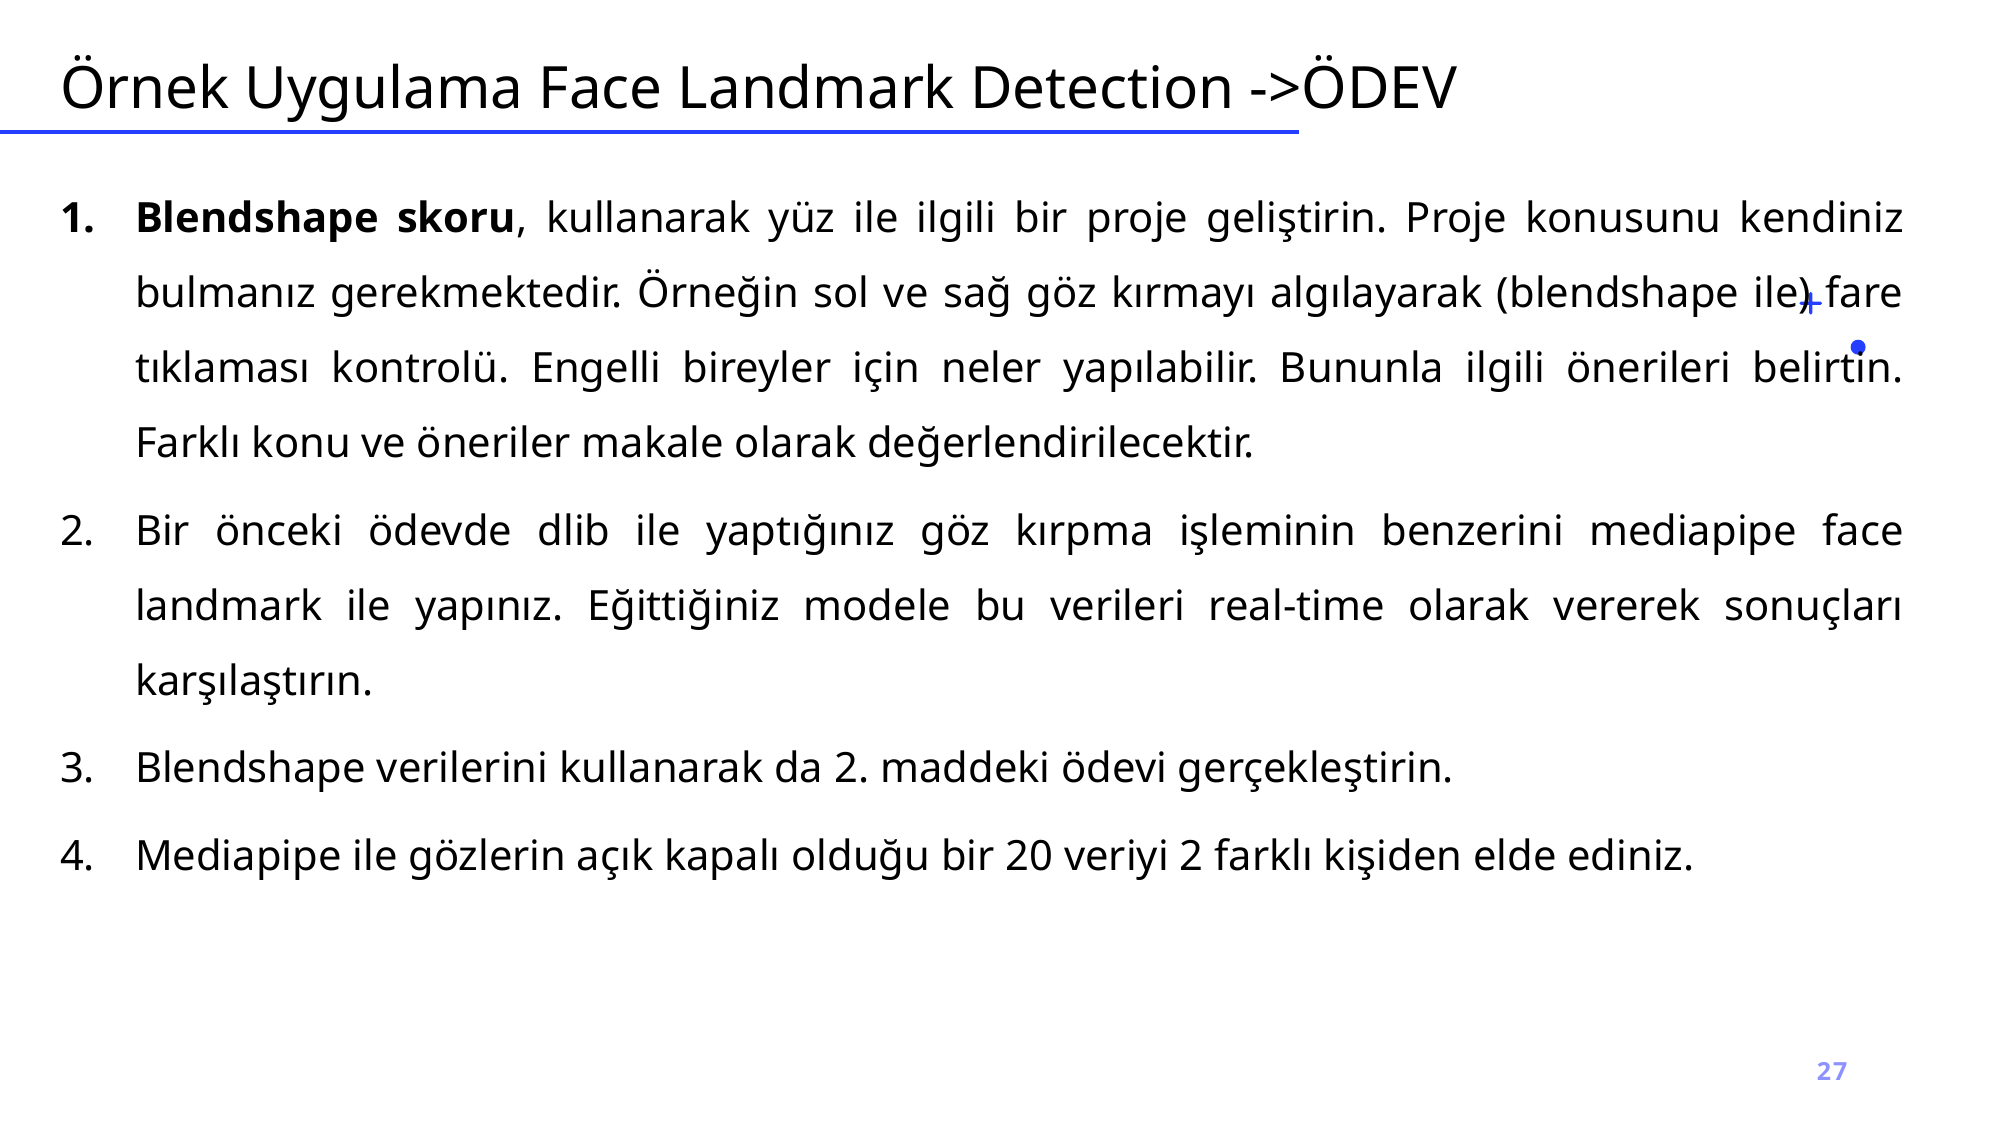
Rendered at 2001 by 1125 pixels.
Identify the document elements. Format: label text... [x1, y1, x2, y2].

title Örnek Uygulama Face Landmark Detection ->ÖDEV [45, 35, 1902, 130]
slide_number 27 [1412, 1042, 1863, 1103]
text_box Blendshape skoru, kullanarak yüz ile ilgili bir proje geliştirin. Proje konusunu kendiniz bulmanız gerekmektedir. Örneğin sol ve sağ göz kırmayı algılayarak (blendshape ile) fare tıklaması kontrolü. Engelli bireyler için neler yapılabilir. Bununla ilgili önerileri belirtin. Farklı konu ve öneriler makale olarak değerlendirilecektir. Bir önceki ödevde dlib ile yaptığınız göz kırpma işleminin benzerini mediapipe face landmark ile yapınız. Eğittiğiniz modele bu verileri real-time olarak vererek sonuçları karşılaştırın. Blendshape verilerini kullanarak da 2. maddeki ödevi gerçekleştirin. Mediapipe ile gözlerin açık kapalı olduğu bir 20 veriyi 2 farklı kişiden elde ediniz. [45, 158, 1920, 959]
